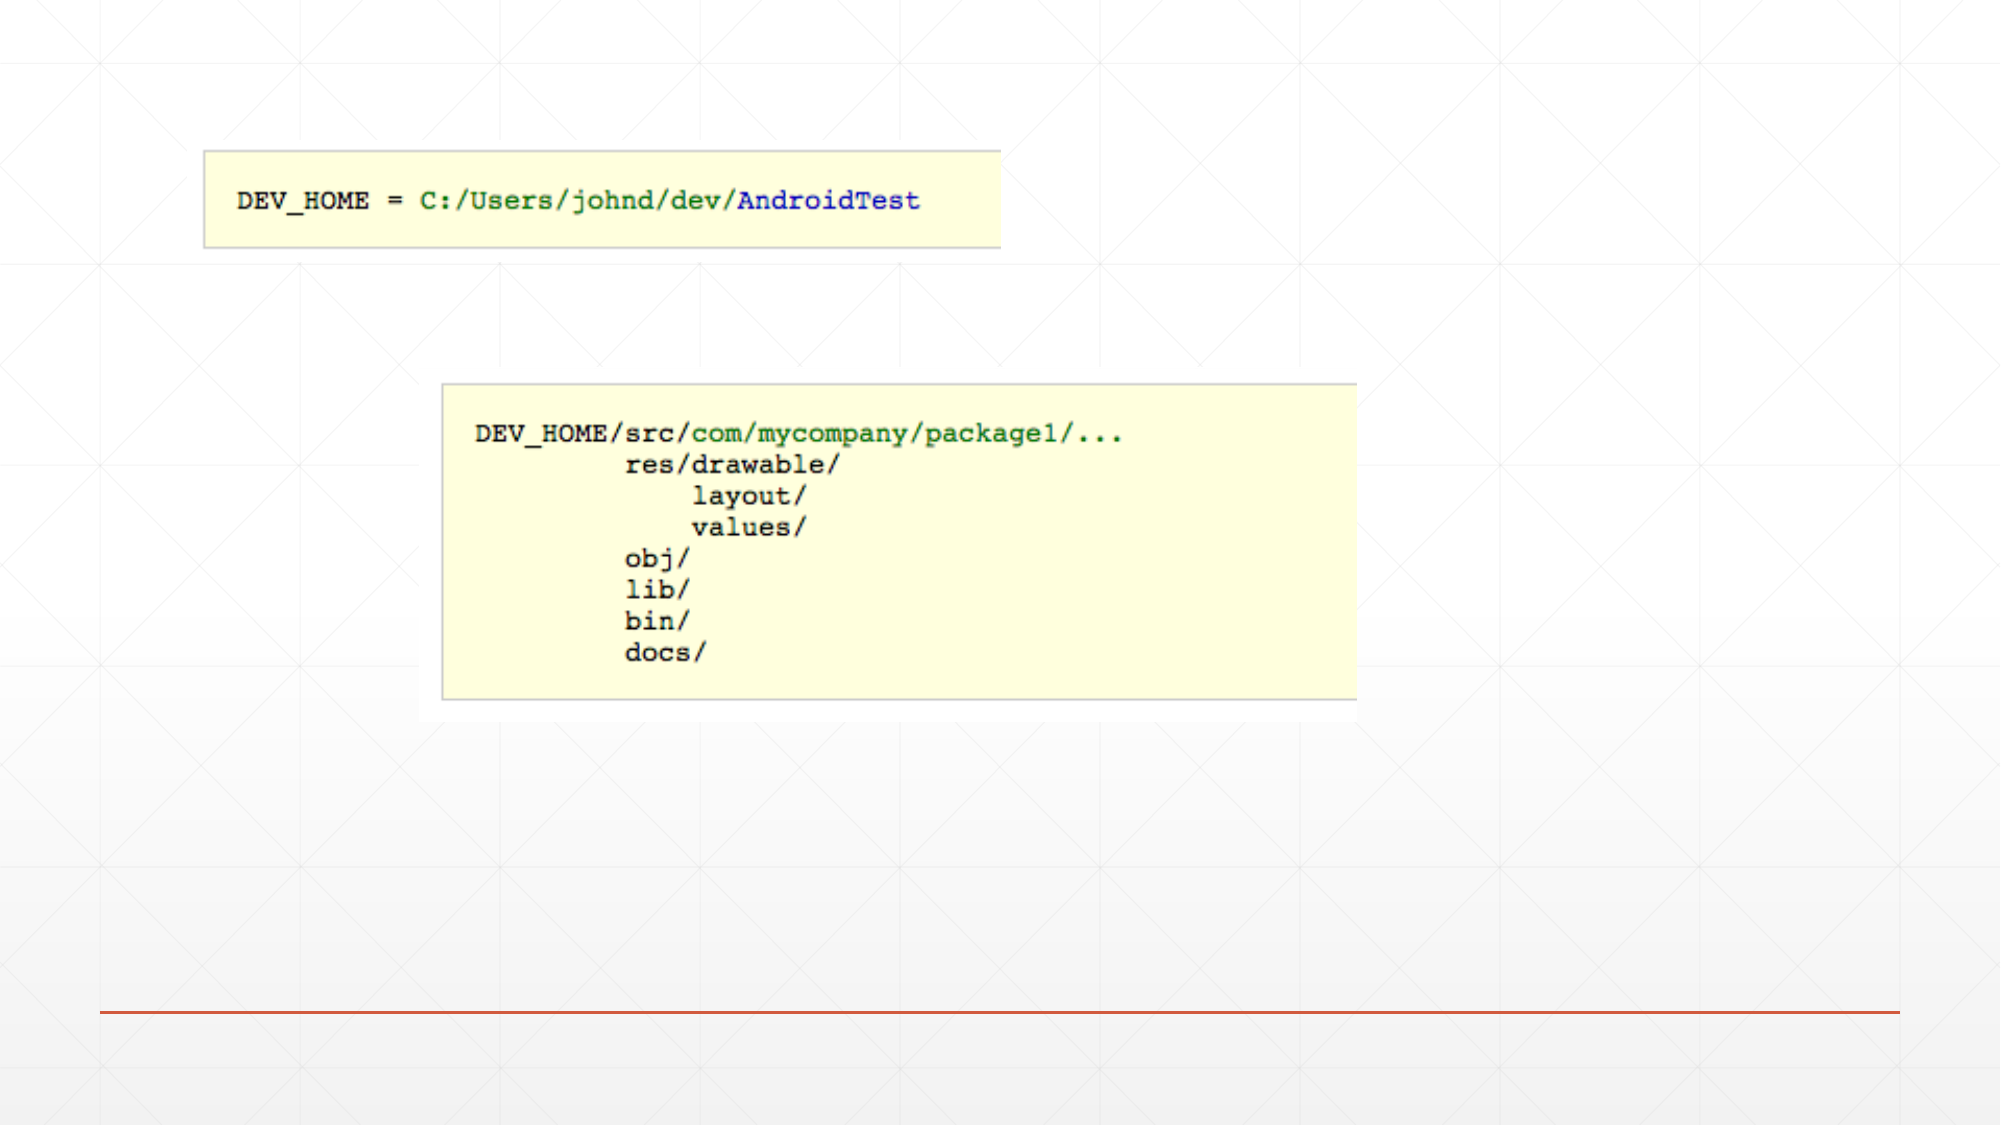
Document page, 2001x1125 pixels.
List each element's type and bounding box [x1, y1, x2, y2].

picture [187, 140, 1001, 262]
picture [419, 367, 1357, 722]
